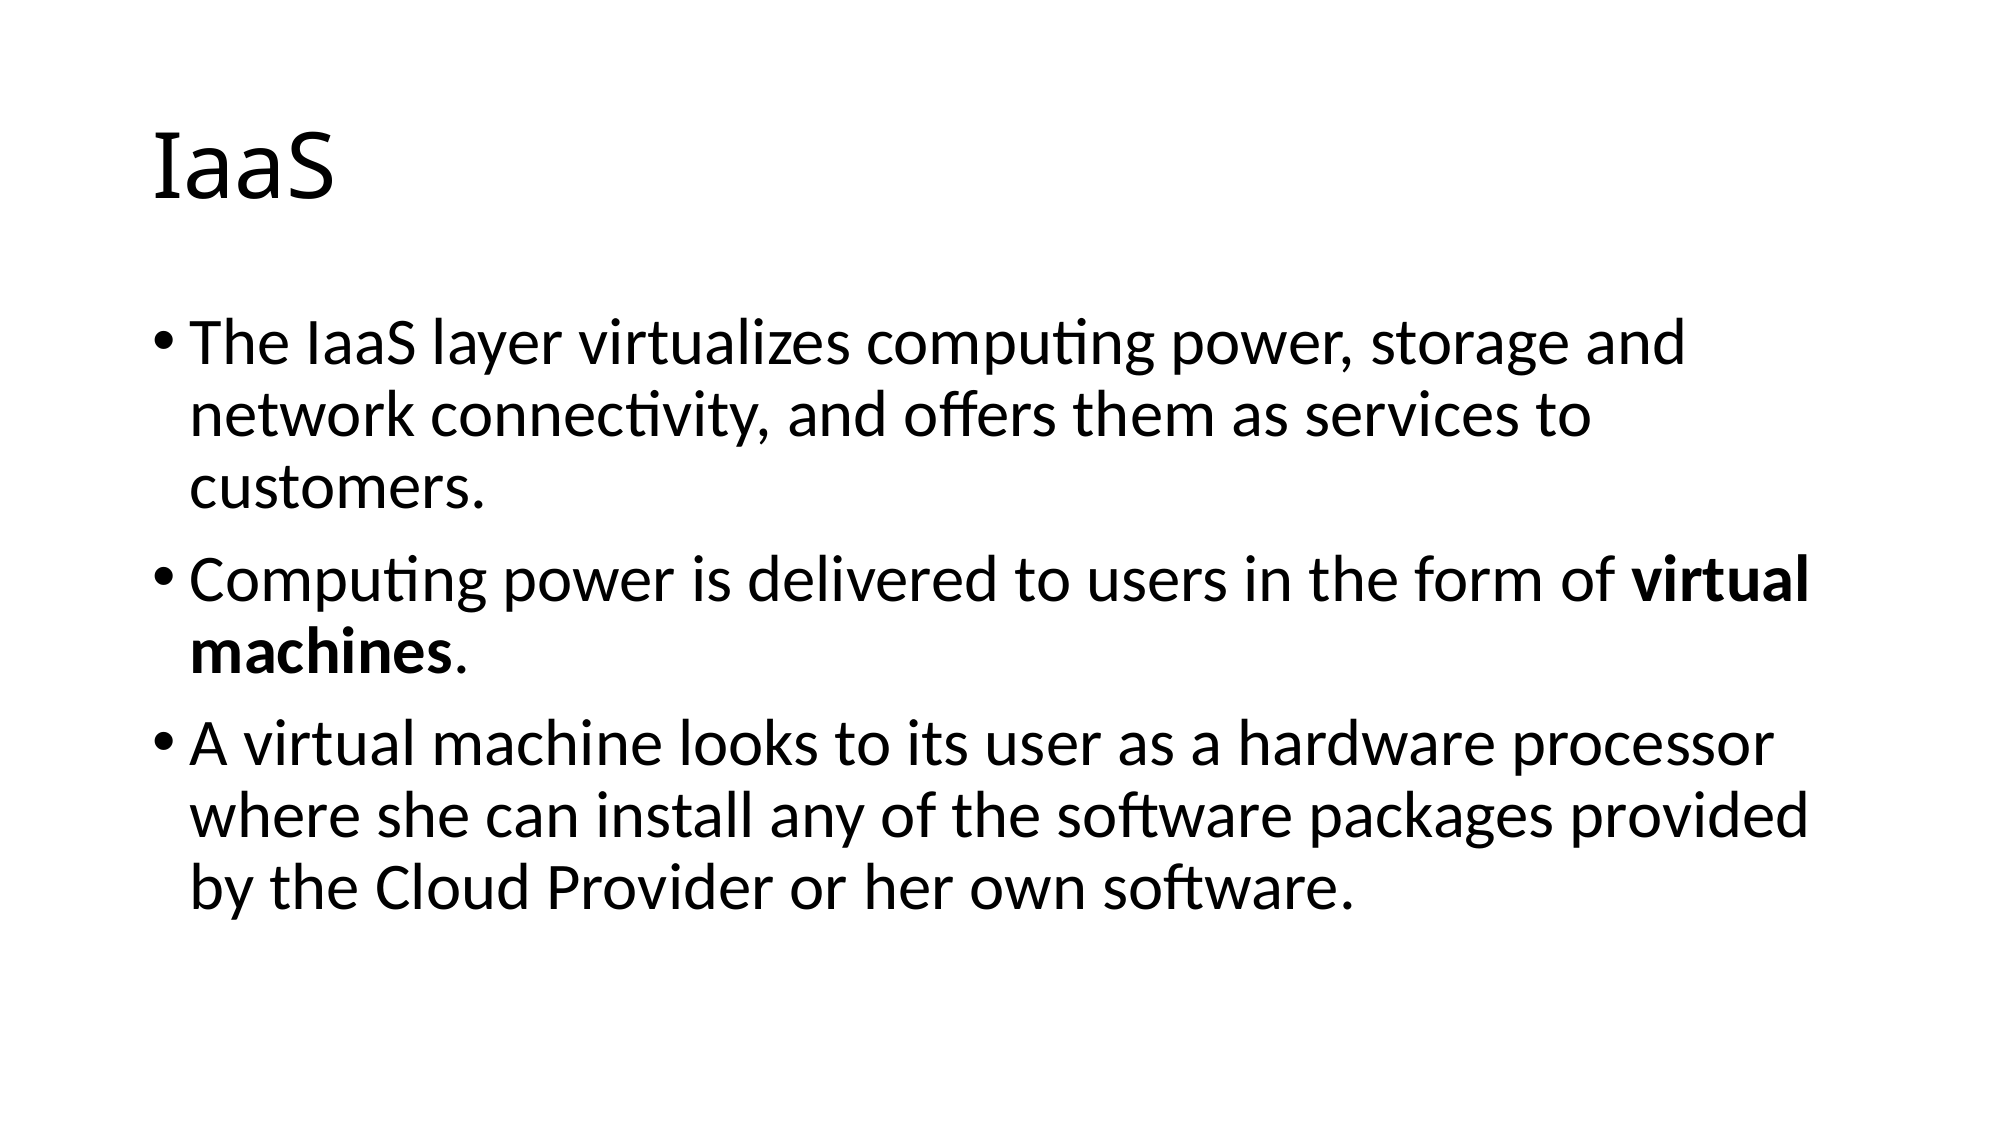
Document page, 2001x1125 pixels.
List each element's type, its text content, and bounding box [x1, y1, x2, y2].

title IaaS [137, 59, 1863, 278]
list The IaaS layer virtualizes computing power, storage and network connectivity, and offers them as services to customers. Computing power is delivered to users in the form of virtual machines. A virtual machine looks to its user as a hardware processor where she can install any of the software packages provided by the Cloud Provider or her own software. [137, 299, 1863, 1014]
